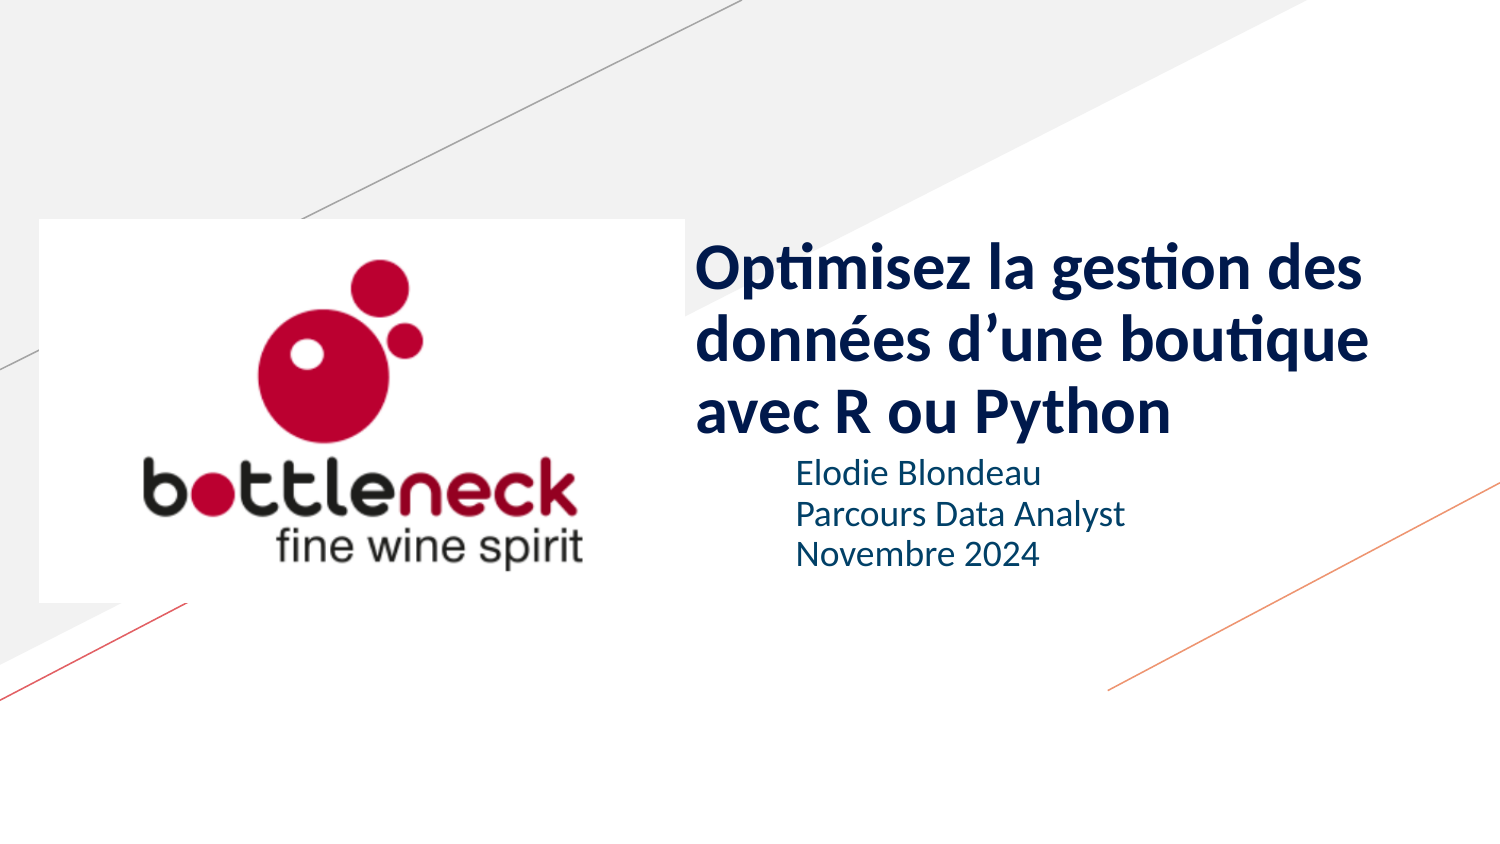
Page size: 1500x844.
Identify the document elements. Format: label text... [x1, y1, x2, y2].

picture [39, 219, 685, 603]
title Optimisez la gestion des données d’une boutique avec R ou Python [684, 173, 1482, 448]
subtitle Elodie Blondeau Parcours Data Analyst Novembre 2024 [784, 447, 1382, 603]
